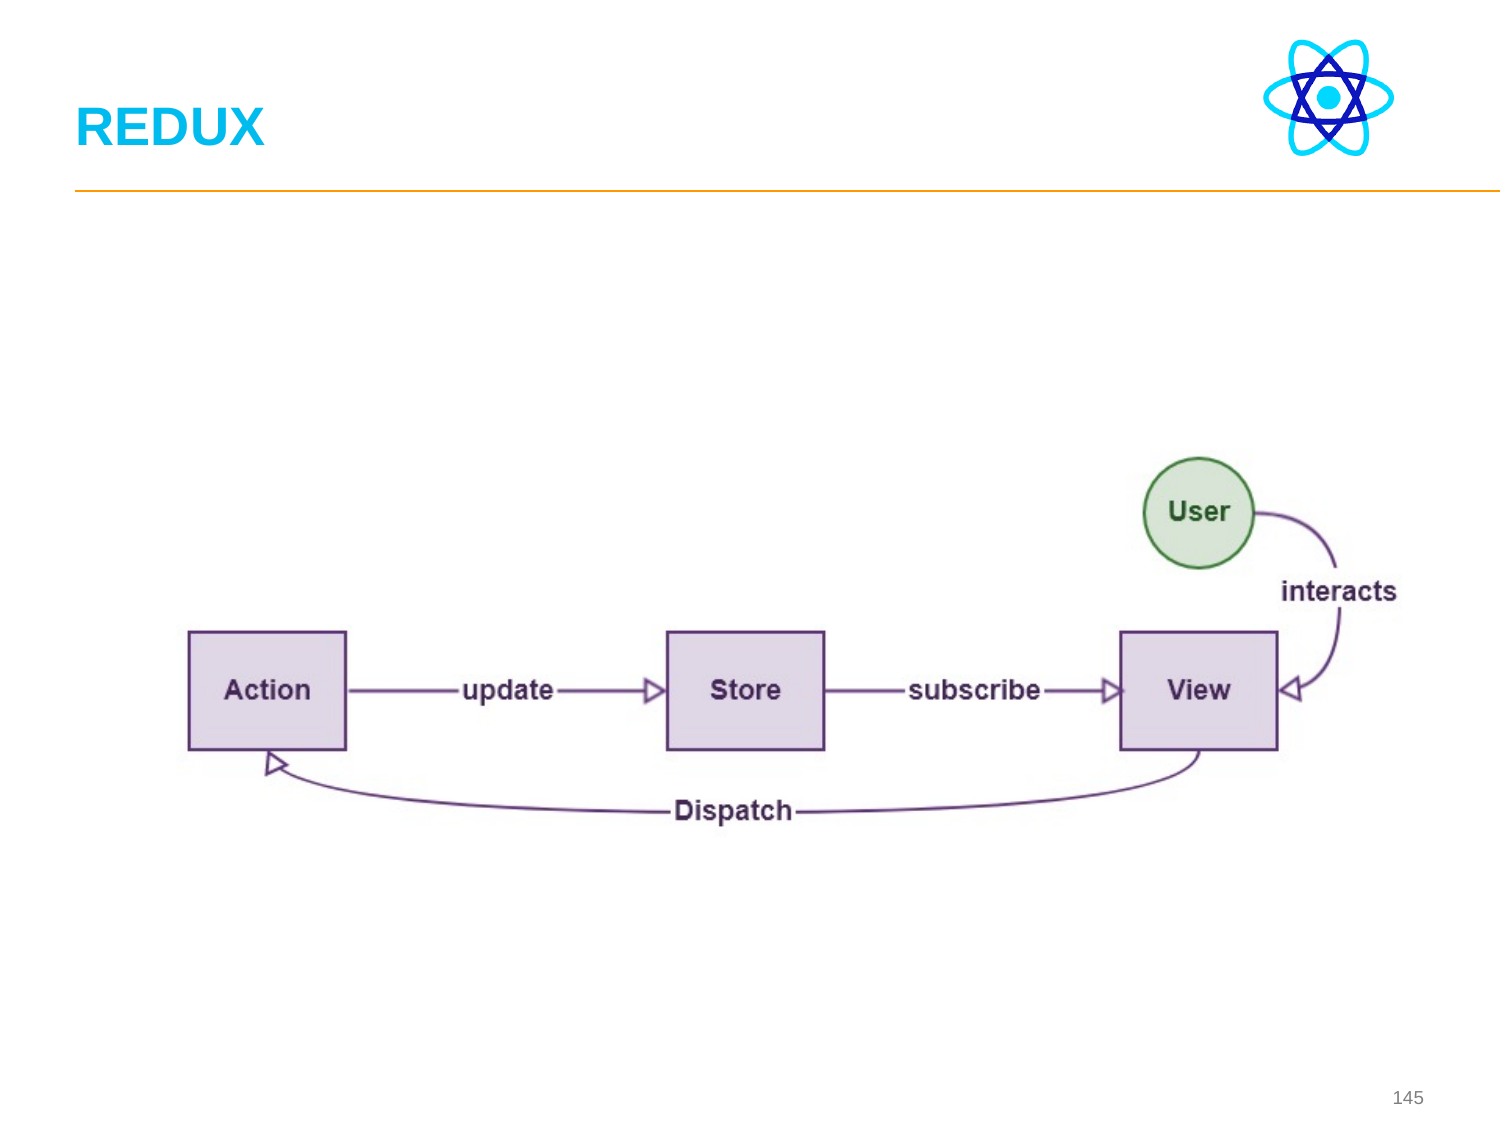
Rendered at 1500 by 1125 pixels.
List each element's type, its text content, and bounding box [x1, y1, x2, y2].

title REDUX [75, 27, 1422, 157]
picture [152, 349, 1430, 859]
